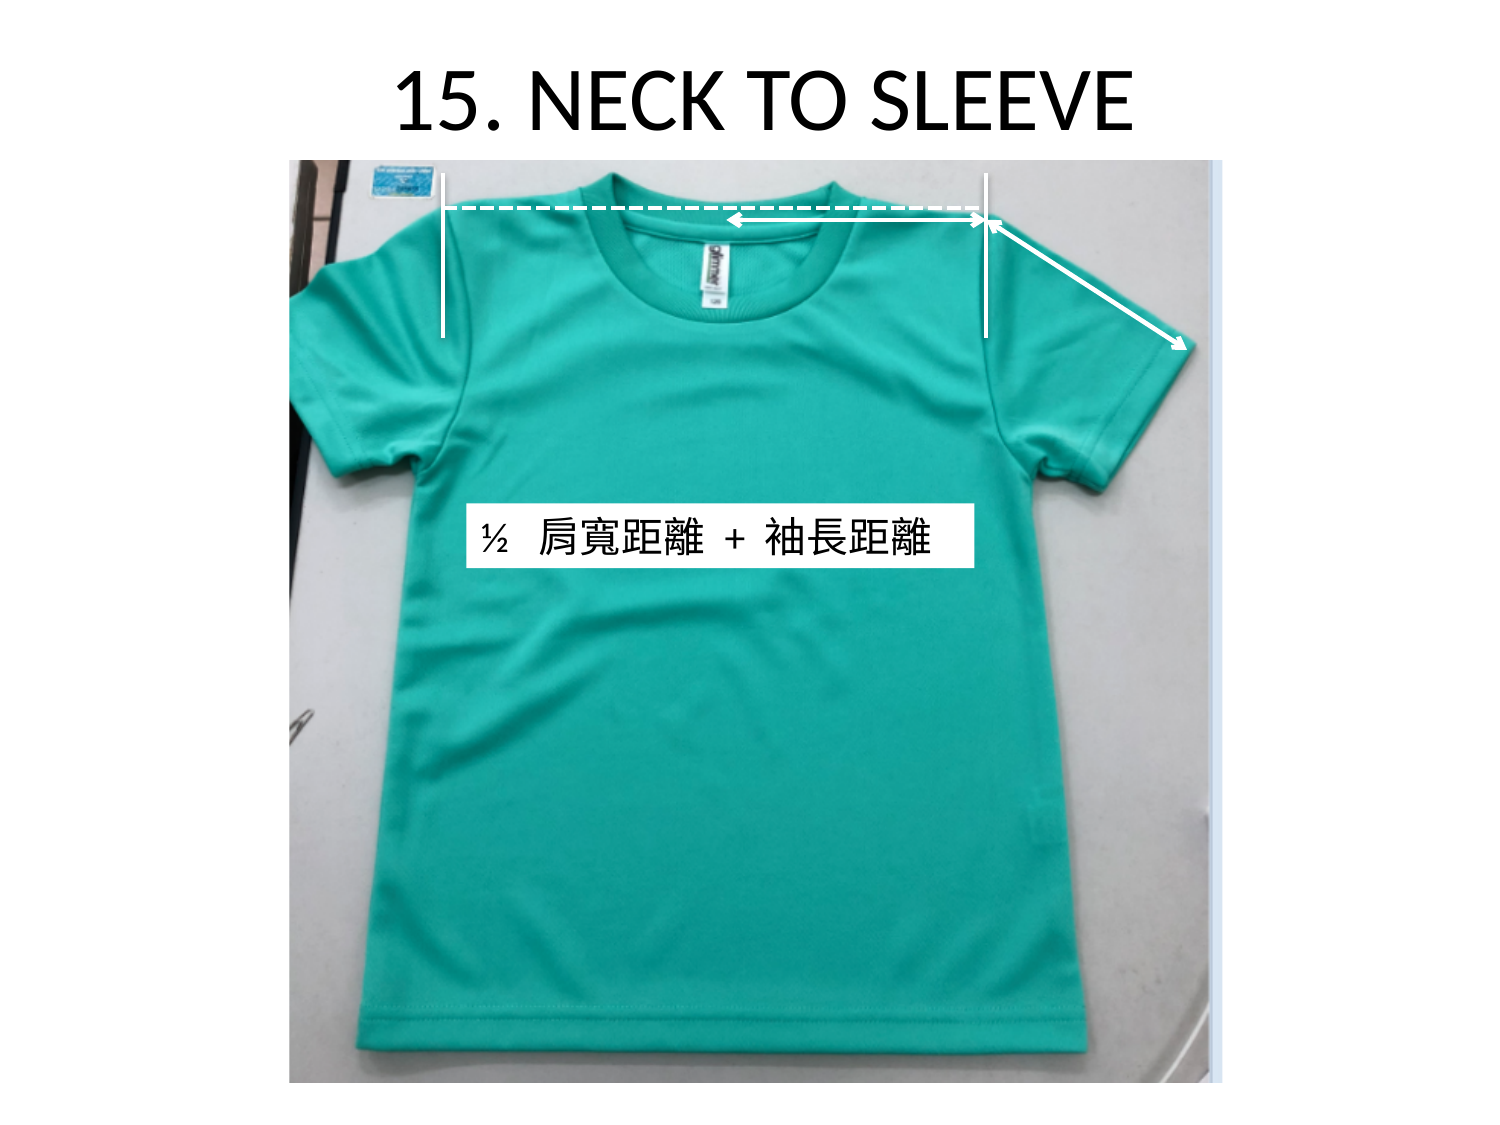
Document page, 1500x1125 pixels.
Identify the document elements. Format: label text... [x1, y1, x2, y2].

picture [289, 154, 1223, 1089]
title 15. NECK TO SLEEVE [88, 0, 1439, 188]
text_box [985, 219, 1188, 350]
